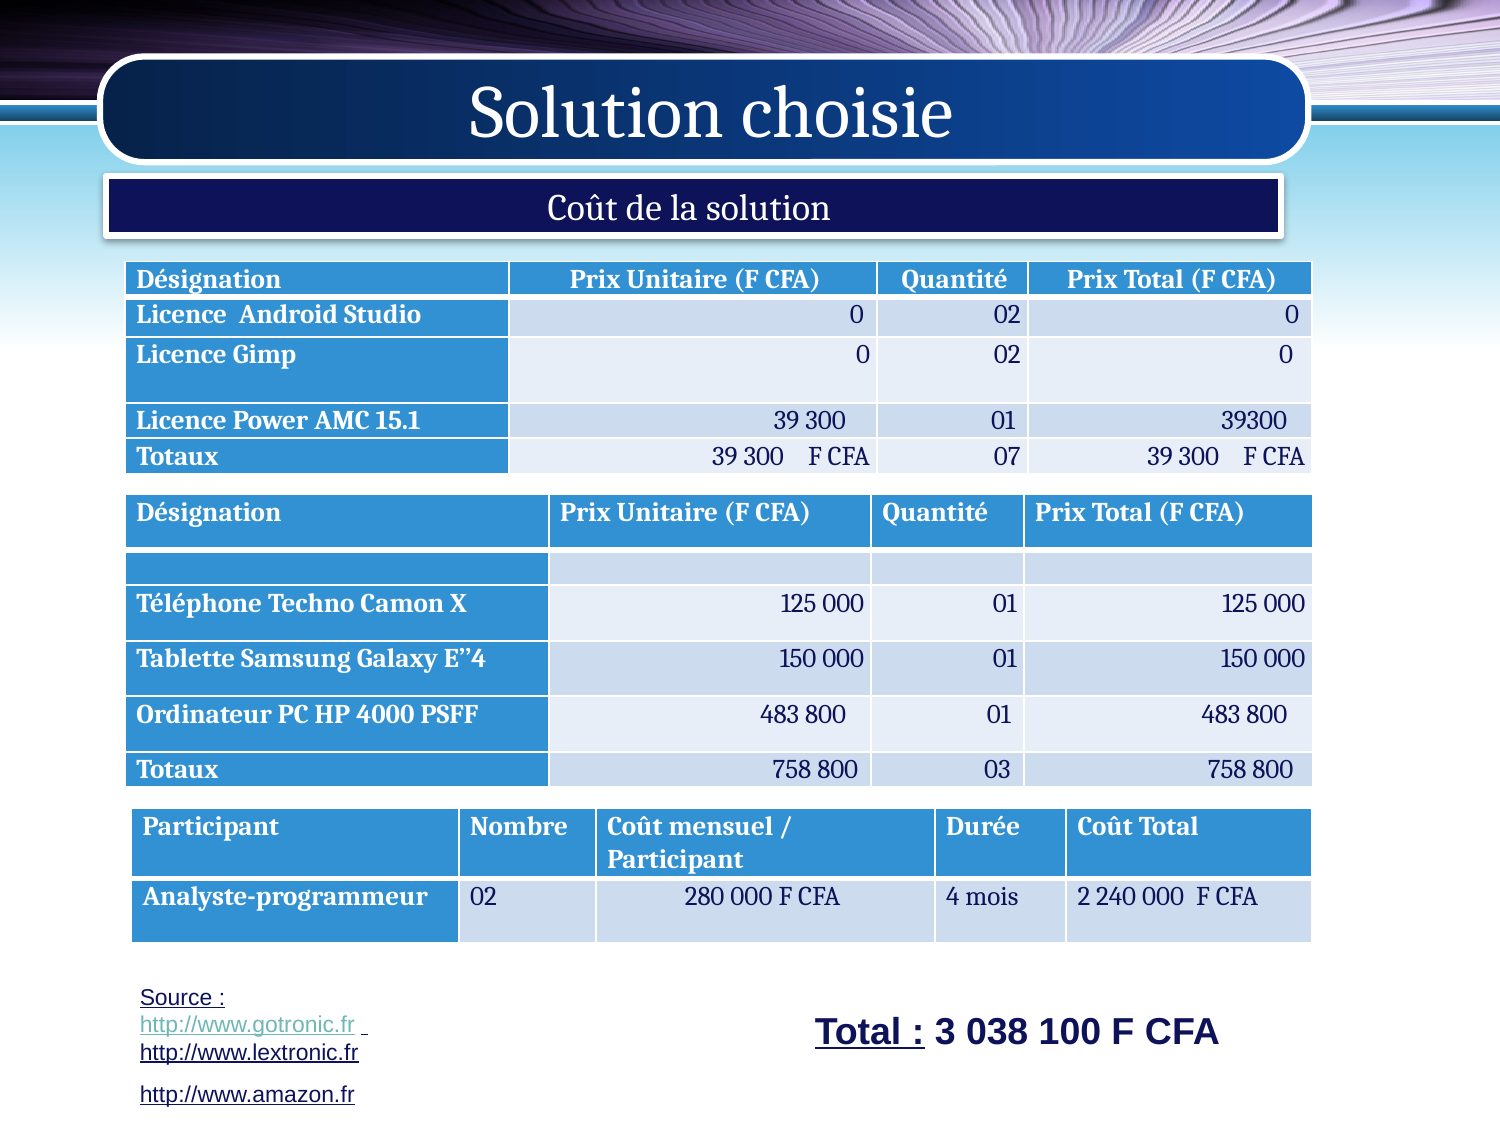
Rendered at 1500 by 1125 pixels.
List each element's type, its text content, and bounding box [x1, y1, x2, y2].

table_header Participant [132, 809, 458, 876]
table_cell Totaux [126, 753, 548, 786]
table_cell [550, 553, 870, 584]
text_box Total : 3 038 100 F CFA [799, 999, 1250, 1060]
table_header Désignation [126, 495, 548, 547]
text_box Source : http://www.gotronic.fr http://www.lextronic.fr http://www.amazon.fr [125, 975, 1375, 1118]
table_cell 03 [872, 753, 1023, 786]
table_header Coût Total [1067, 809, 1311, 876]
table_cell Téléphone Techno Camon X [126, 586, 548, 640]
table_cell 39 300 F CFA [1029, 439, 1311, 473]
picture [0, 0, 1500, 100]
table_cell 0 [1029, 300, 1311, 336]
table_cell Analyste-programmeur [132, 881, 458, 942]
table_header Quantité [878, 262, 1027, 294]
text_box Coût de la solution [103, 173, 1284, 239]
table_cell 02 [878, 338, 1027, 402]
table_cell 150 000 [550, 642, 870, 695]
table_cell [872, 553, 1023, 584]
table_cell Ordinateur PC HP 4000 PSFF [126, 697, 548, 751]
table_header Prix Unitaire (F CFA) [510, 262, 876, 294]
table_cell 150 000 [1025, 642, 1312, 695]
table_header Prix Total (F CFA) [1029, 262, 1311, 294]
table_cell 483 800 [550, 697, 870, 751]
table_cell Licence Power AMC 15.1 [126, 404, 508, 437]
table_cell 758 800 [1025, 753, 1312, 786]
table_cell 01 [872, 642, 1023, 695]
table_cell 0 [510, 300, 876, 336]
table_cell Licence Android Studio [126, 300, 508, 336]
table_cell 39 300 F CFA [510, 439, 876, 473]
table_cell [1025, 553, 1312, 584]
table_cell 125 000 [1025, 586, 1312, 640]
table_cell Totaux [126, 439, 508, 473]
table_cell 2 240 000 F CFA [1067, 881, 1311, 942]
table_cell 125 000 [550, 586, 870, 640]
table_header Quantité [872, 495, 1023, 547]
table_cell 483 800 [1025, 697, 1312, 751]
table_header Prix Unitaire (F CFA) [550, 495, 870, 547]
table_cell [126, 553, 548, 584]
table_cell 280 000 F CFA [597, 881, 934, 942]
table_cell 758 800 [550, 753, 870, 786]
table_cell 39300 [1029, 404, 1311, 437]
table_header Nombre [460, 809, 595, 876]
table_cell 0 [510, 338, 876, 402]
table_cell 02 [460, 881, 595, 942]
title Solution choisie [137, 61, 1288, 155]
table_cell 07 [878, 439, 1027, 473]
table_cell 01 [878, 404, 1027, 437]
table_cell Tablette Samsung Galaxy E’’4 [126, 642, 548, 695]
table_header Coût mensuel / Participant [597, 809, 934, 876]
table_cell 4 mois [936, 881, 1065, 942]
table_header Prix Total (F CFA) [1025, 495, 1312, 547]
table_header Désignation [126, 262, 508, 294]
table_cell 01 [872, 586, 1023, 640]
table_cell 02 [878, 300, 1027, 336]
table_cell 39 300 [510, 404, 876, 437]
table_cell 01 [872, 697, 1023, 751]
table_cell 0 [1029, 338, 1311, 402]
table_cell Licence Gimp [126, 338, 508, 402]
table_header Durée [936, 809, 1065, 876]
